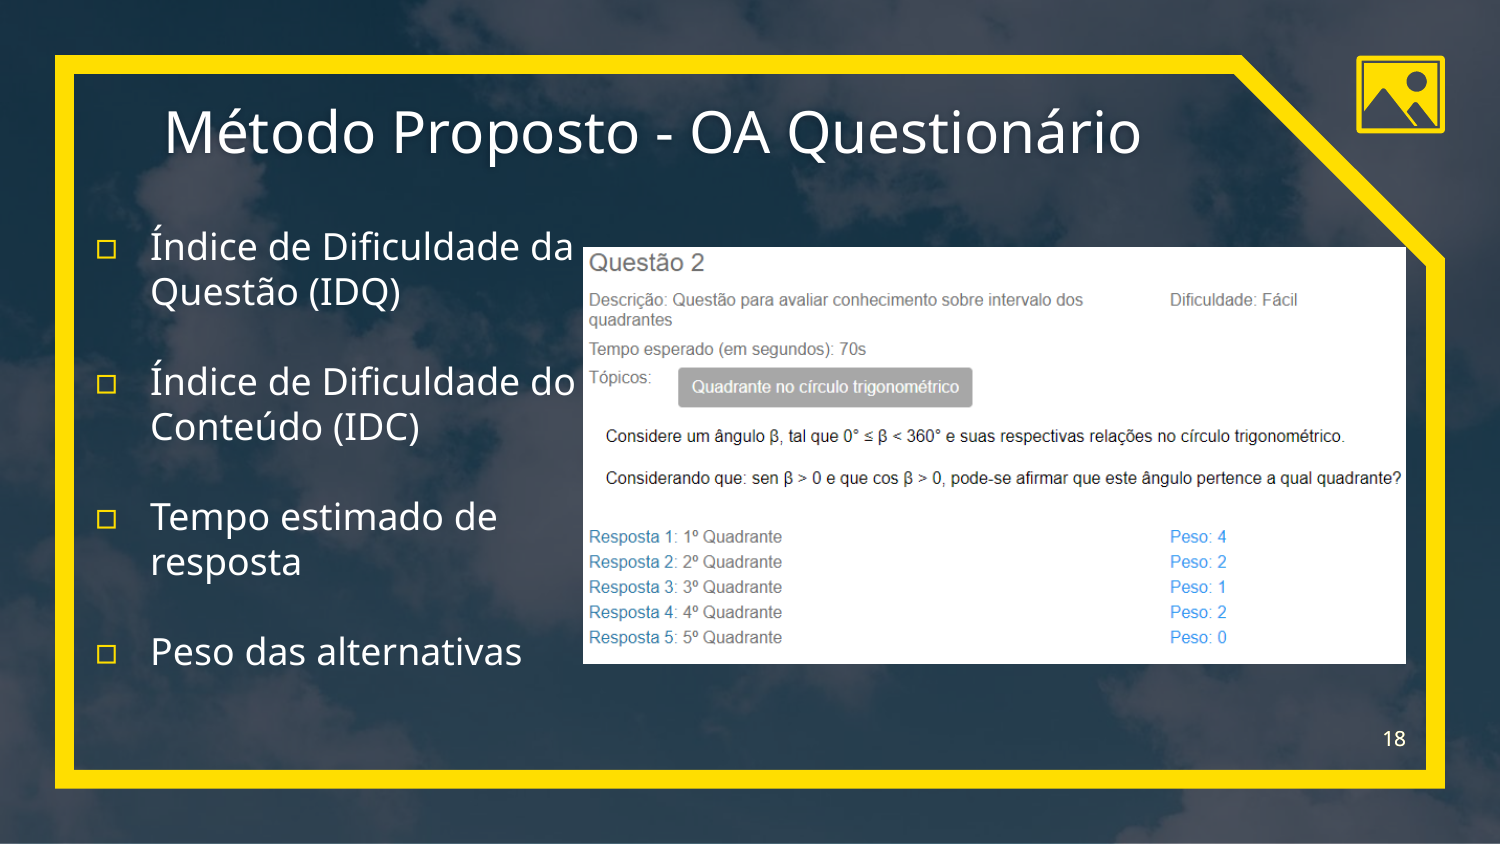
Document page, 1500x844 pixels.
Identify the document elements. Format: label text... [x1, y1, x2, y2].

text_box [1356, 55, 1446, 134]
slide_number 18 [1366, 711, 1406, 755]
title Método Proposto - OA Questionário [163, 86, 1186, 165]
list Índice de Dificuldade da Questão (IDQ) Índice de Dificuldade do Conteúdo (IDC) Tempo estimado de resposta Peso das alternativas [94, 222, 584, 689]
picture [0, 0, 1500, 844]
